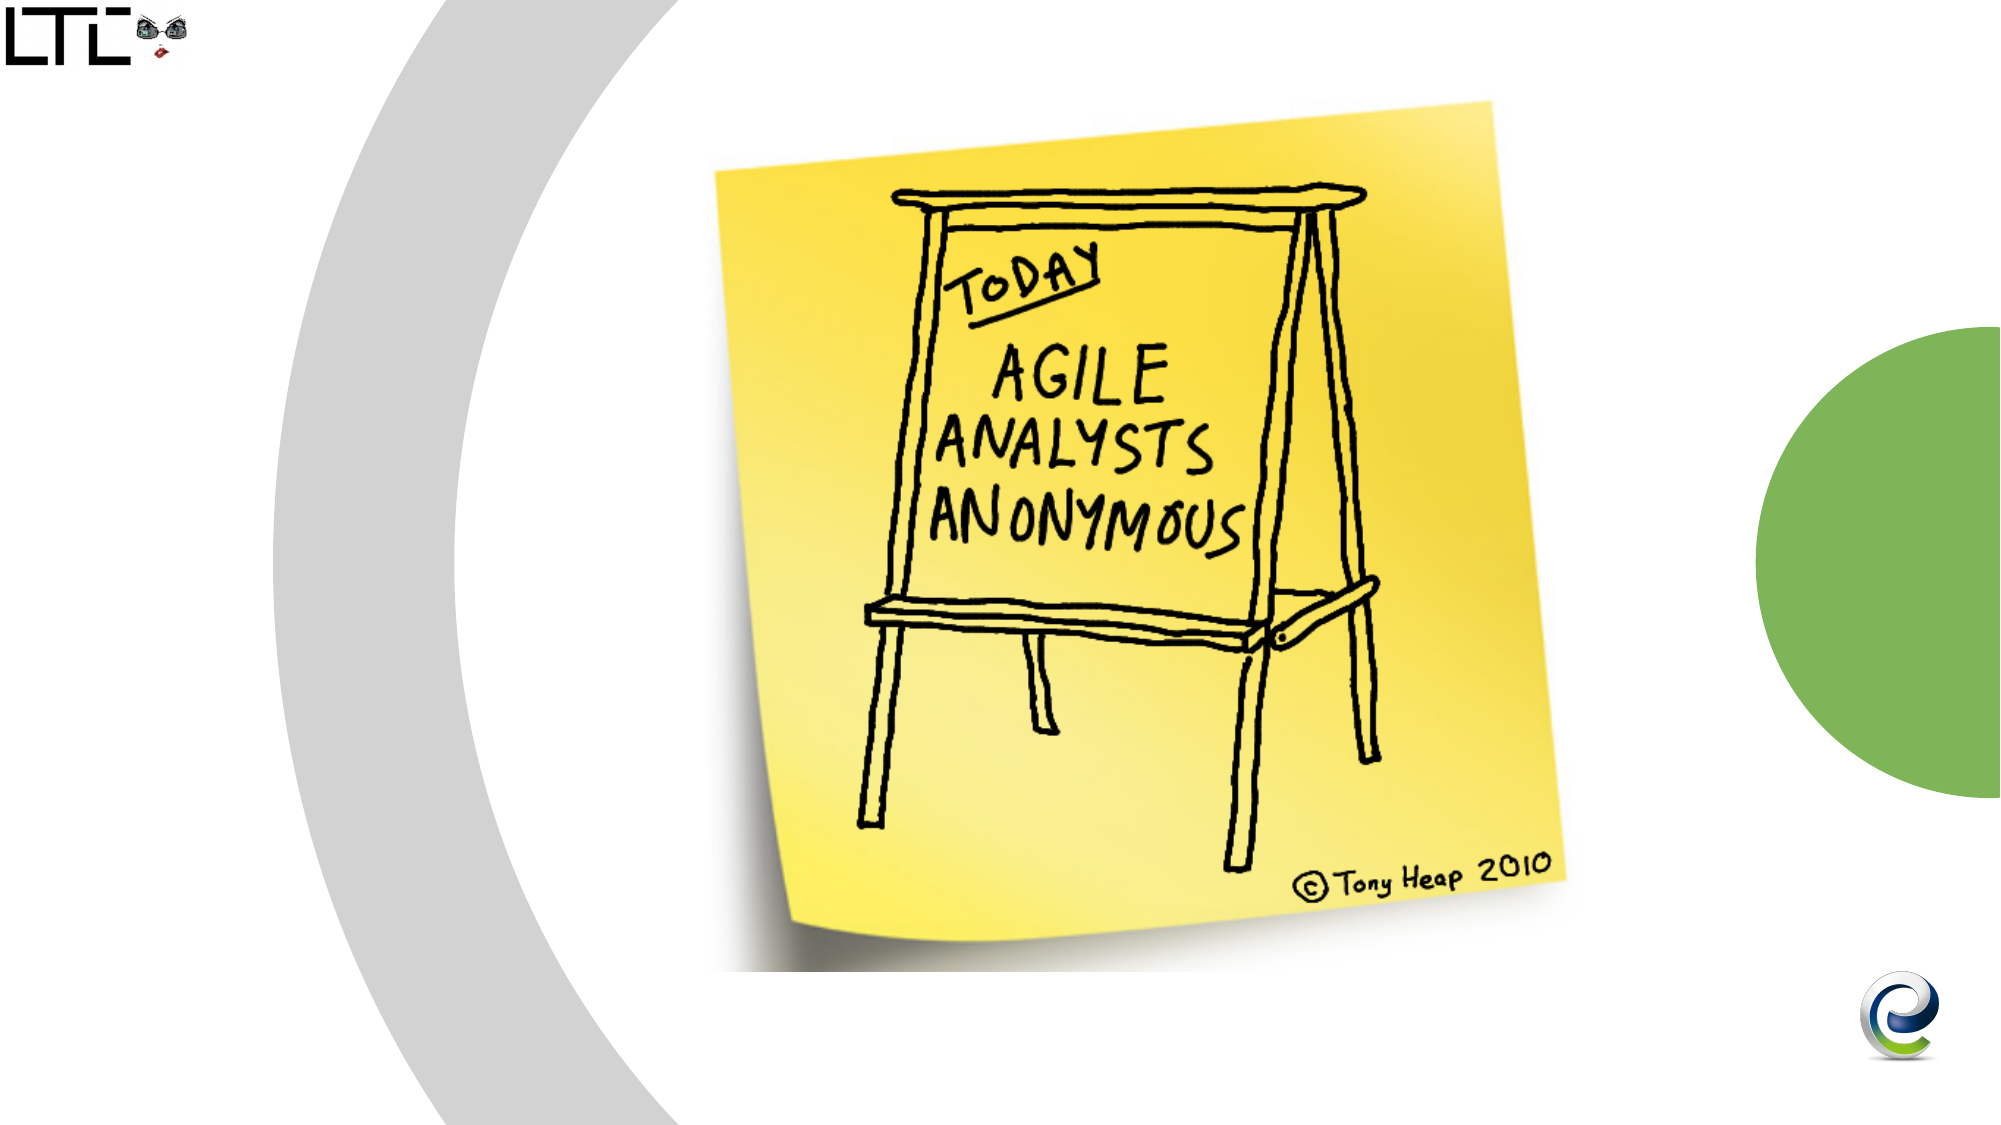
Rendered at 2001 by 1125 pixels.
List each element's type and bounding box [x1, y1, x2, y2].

text_box [456, 0, 2000, 1125]
text_box [0, 0, 444, 1125]
picture [1860, 971, 1939, 1063]
text_box [271, 0, 681, 1125]
picture [0, 0, 189, 73]
picture [703, 92, 1583, 972]
text_box [1754, 325, 2000, 800]
